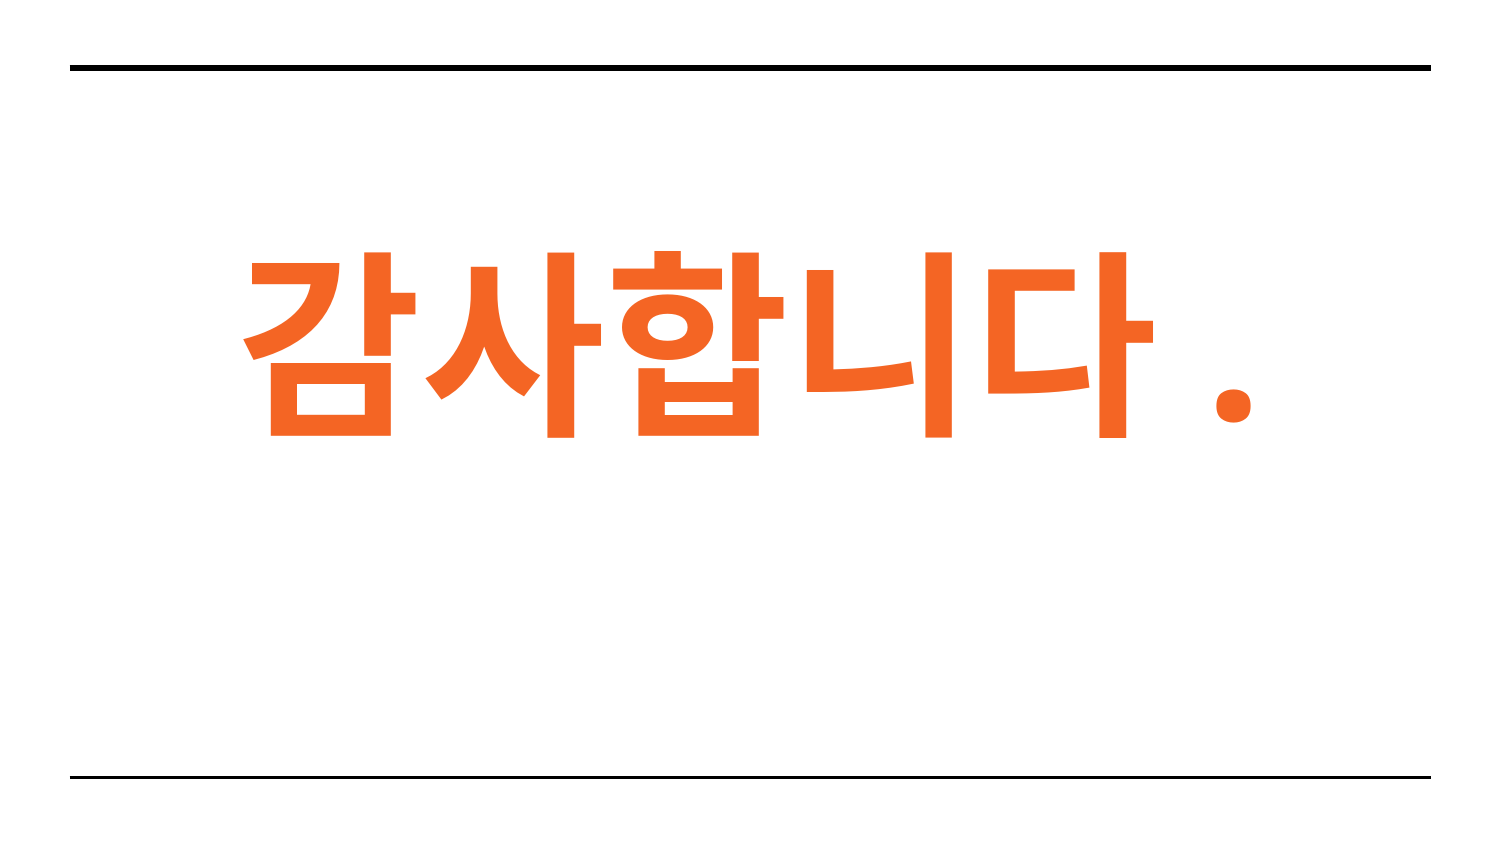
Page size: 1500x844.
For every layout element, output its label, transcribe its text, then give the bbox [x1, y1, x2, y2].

title 감사합니다. [140, 214, 1360, 467]
